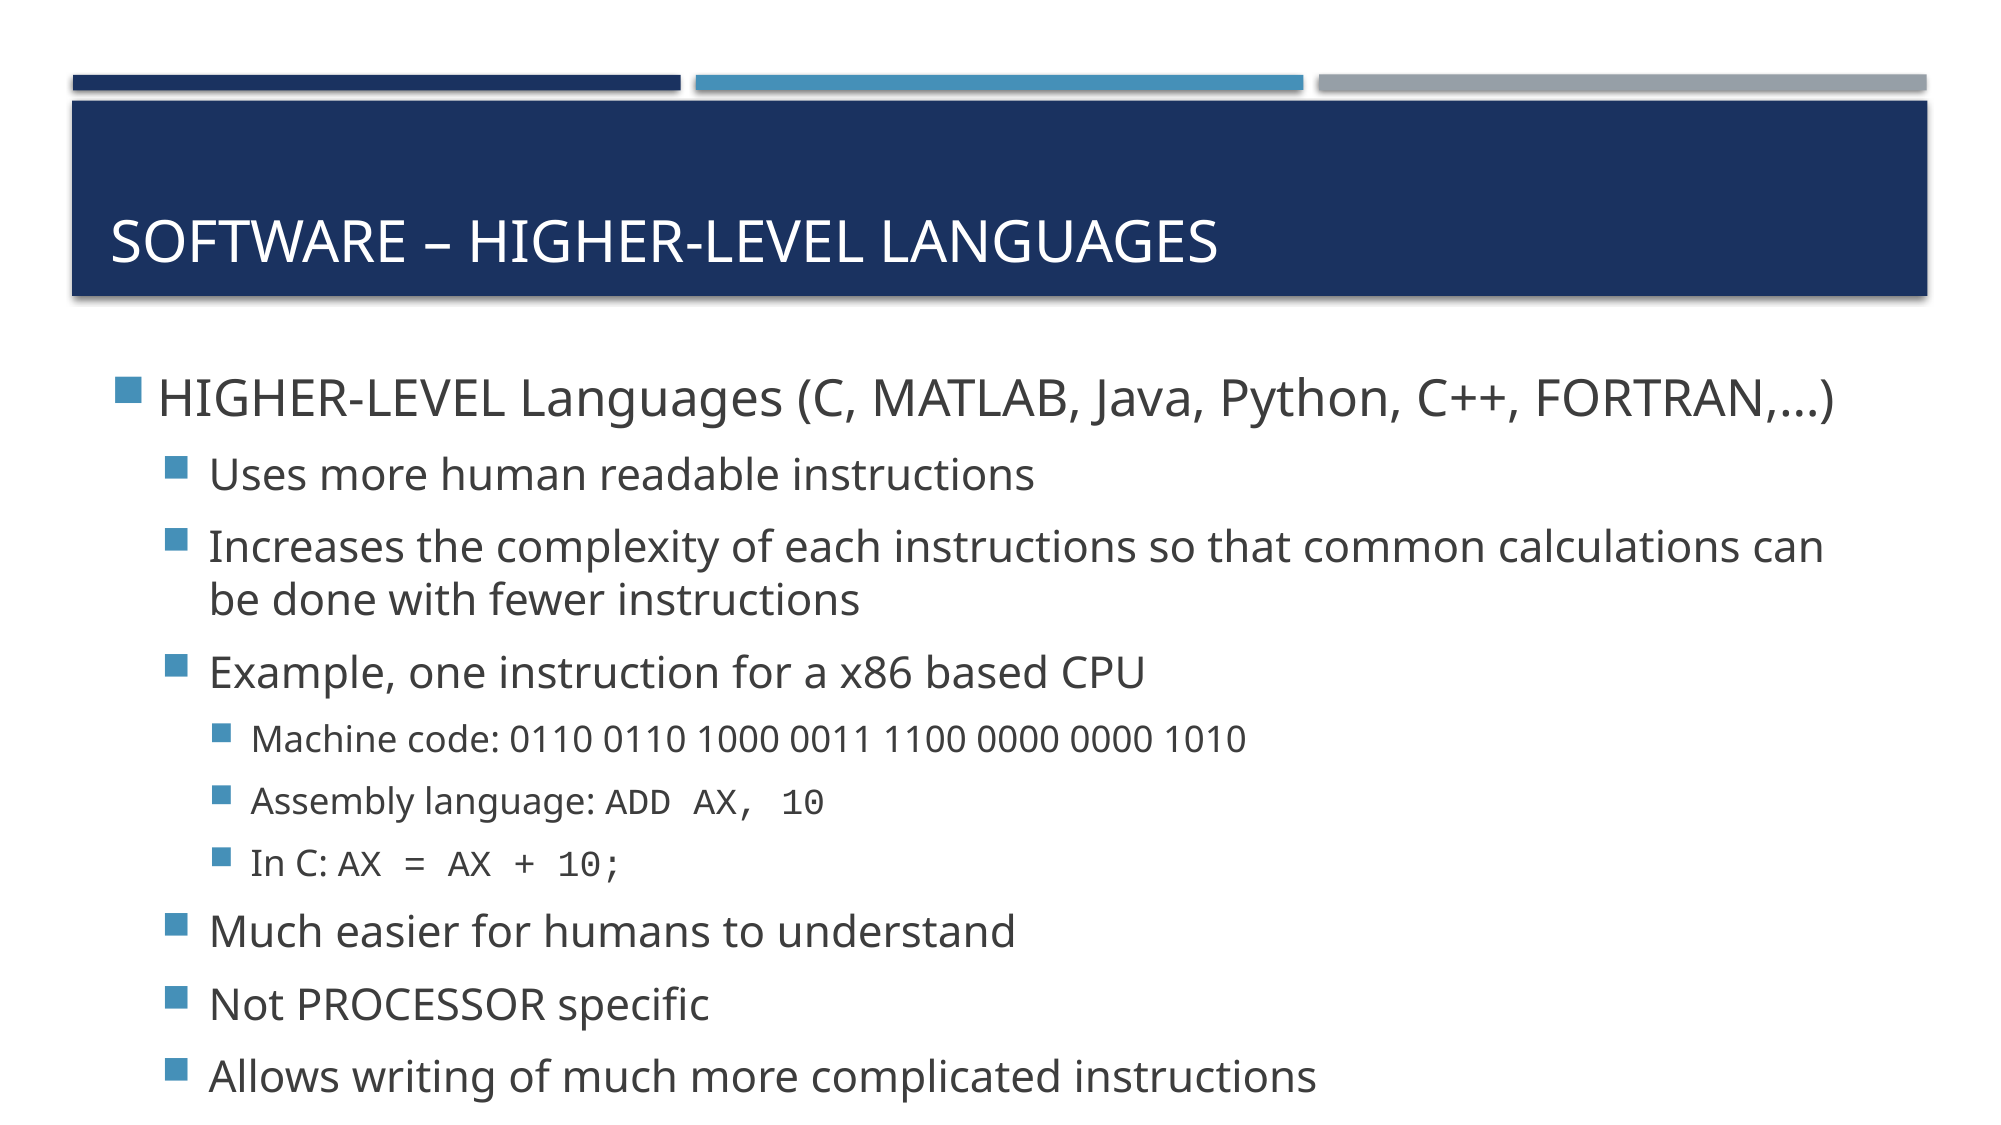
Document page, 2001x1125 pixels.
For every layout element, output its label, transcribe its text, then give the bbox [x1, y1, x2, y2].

list HIGHER-LEVEL Languages (C, MATLAB, Java, Python, C++, FORTRAN,…) Uses more human readable instructions Increases the complexity of each instructions so that common calculations can be done with fewer instructions Example, one instruction for a x86 based CPU Machine code: 0110 0110 1000 0011 1100 0000 0000 1010 Assembly language: ADD AX, 10 In C: AX = AX + 10; Much easier for humans to understand Not PROCESSOR specific Allows writing of much more complicated instructions [95, 357, 1905, 1125]
title SOFTWARE – Higher-Level LANGUAGEs [95, 115, 1905, 282]
